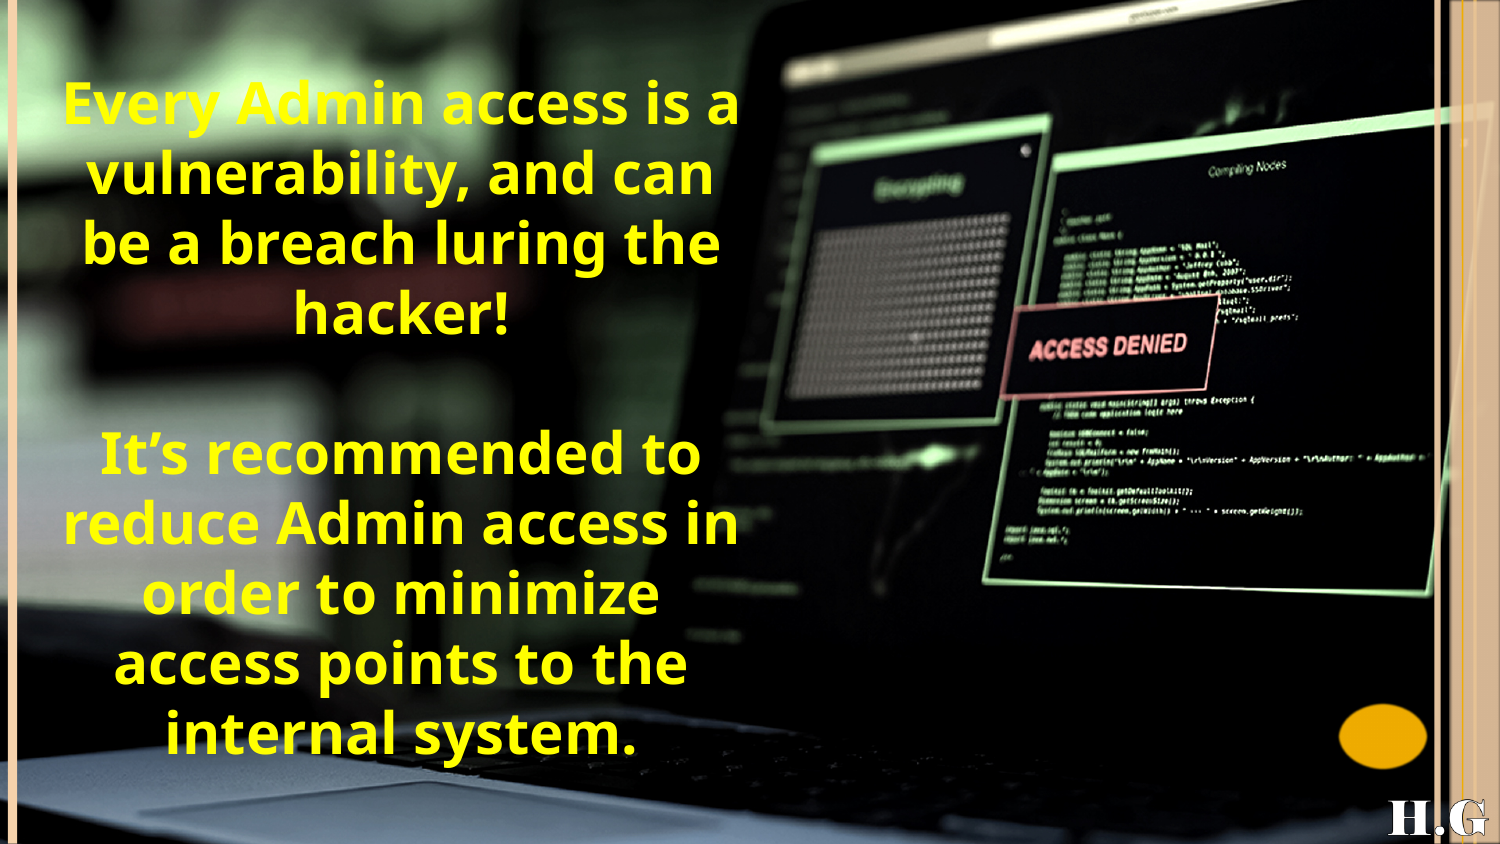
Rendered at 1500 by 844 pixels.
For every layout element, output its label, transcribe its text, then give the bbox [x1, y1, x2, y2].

picture [0, 0, 7, 844]
text_box Every Admin access is a vulnerability, and can be a breach luring the hacker! It’s recommended to reduce Admin access in order to minimize access points to the internal system. [120, 149, 685, 684]
picture [18, 0, 1489, 844]
